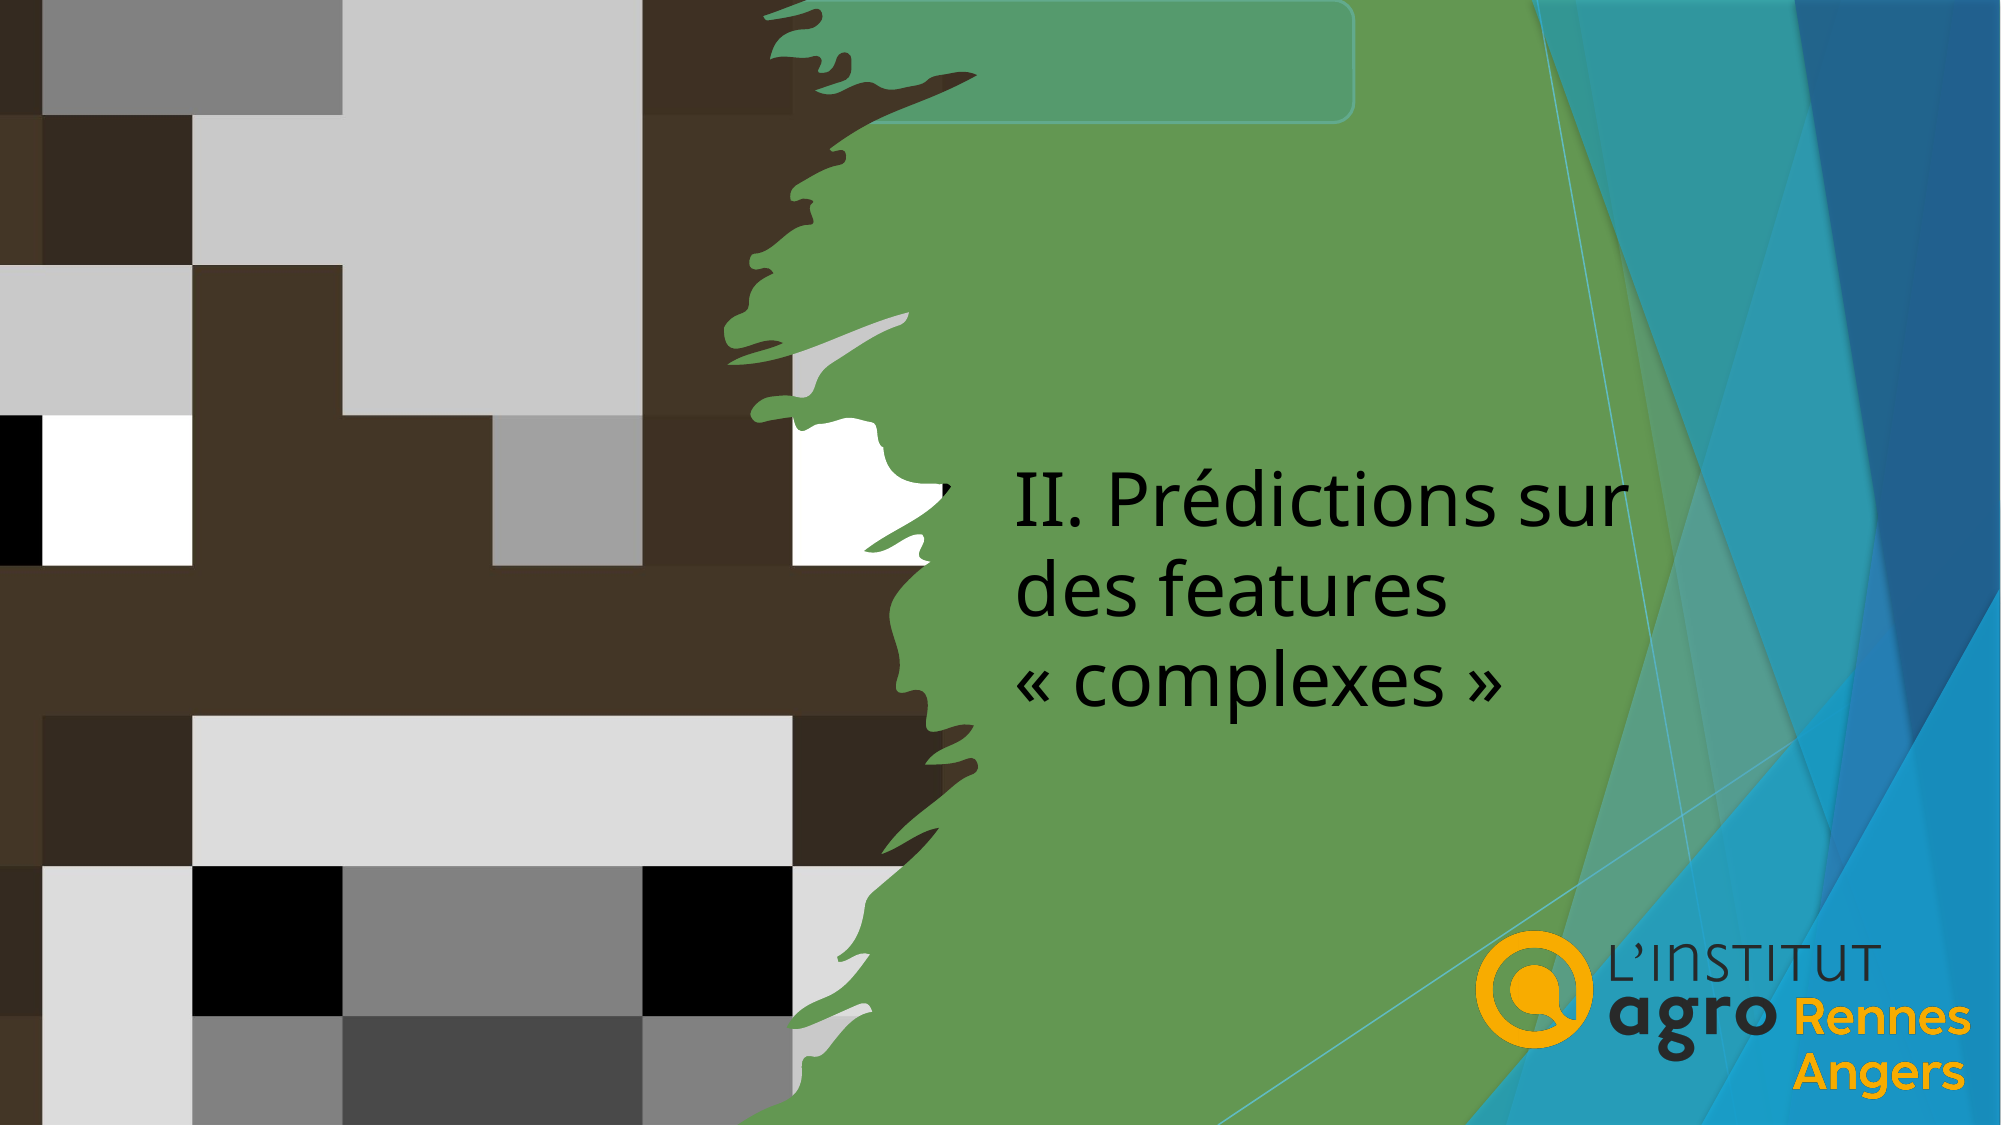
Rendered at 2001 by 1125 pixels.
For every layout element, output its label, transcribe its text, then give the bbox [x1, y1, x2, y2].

text_box II. Prédictions sur des features « complexes » [999, 386, 1758, 729]
picture [1437, 892, 2001, 1125]
picture [0, 0, 979, 1125]
